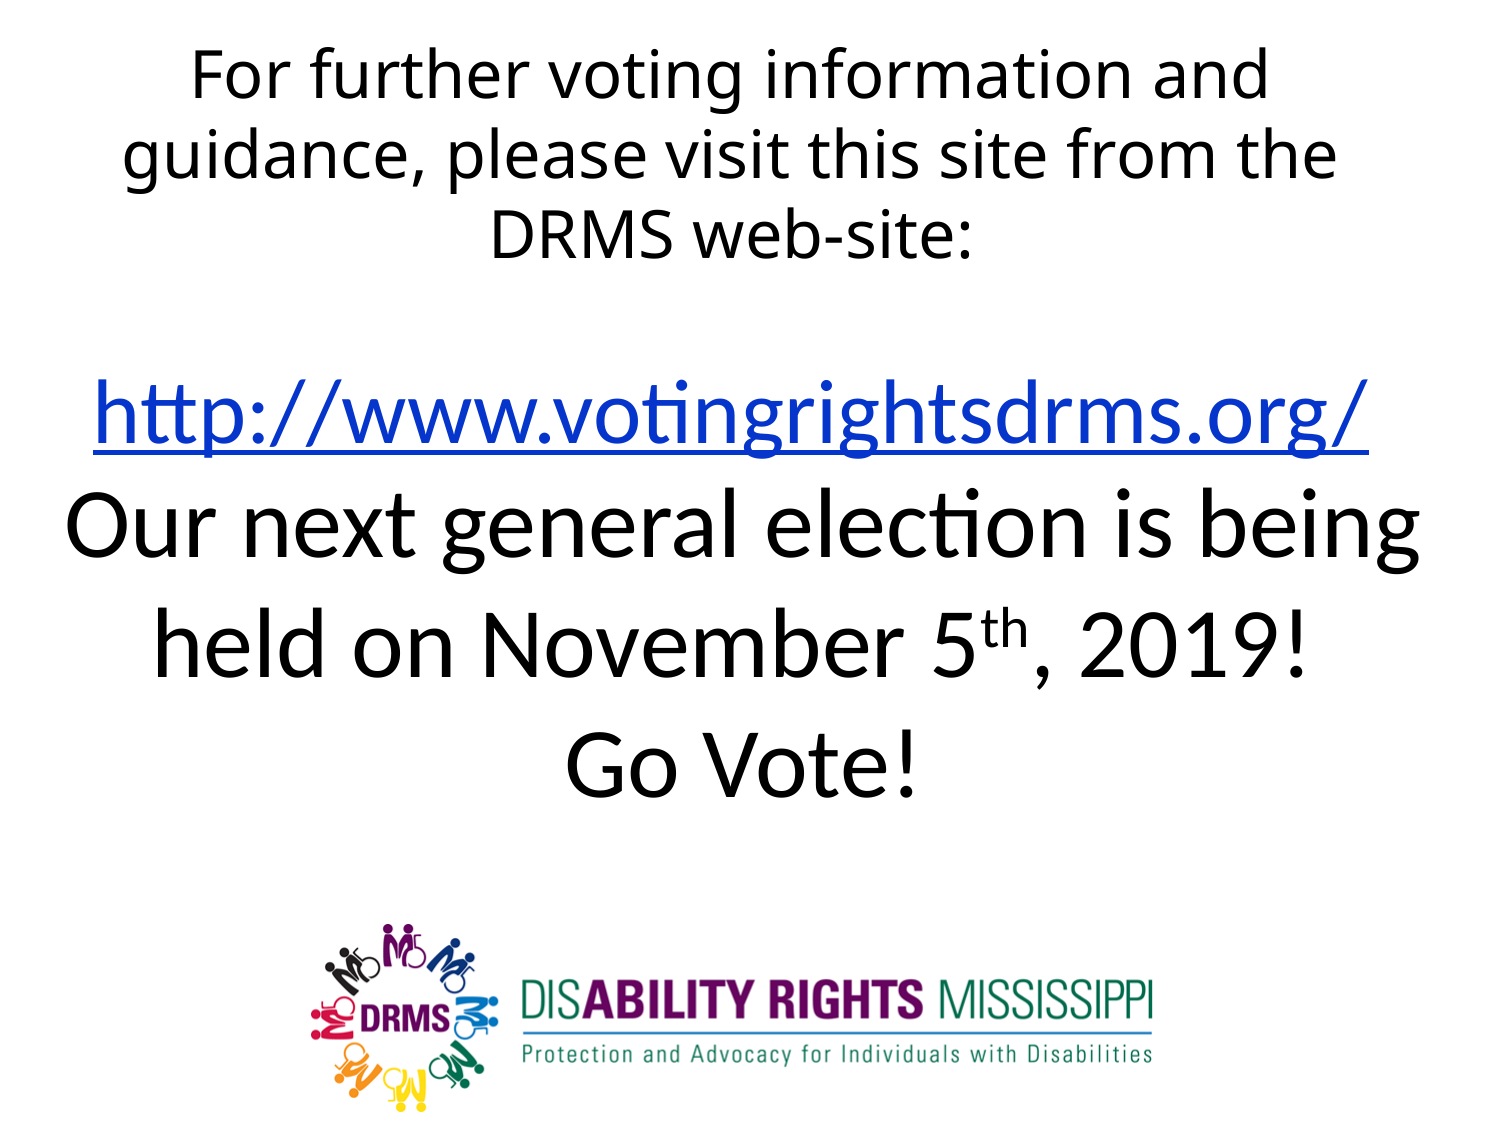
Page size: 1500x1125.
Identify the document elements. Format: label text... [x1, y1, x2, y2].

text_box Our next general election is being held on November 5th, 2019! Go Vote! [37, 450, 1450, 825]
text_box For further voting information and guidance, please visit this site from the DRMS web-site: http://www.votingrightsdrms.org/ [37, 24, 1425, 450]
picture [311, 924, 1156, 1113]
